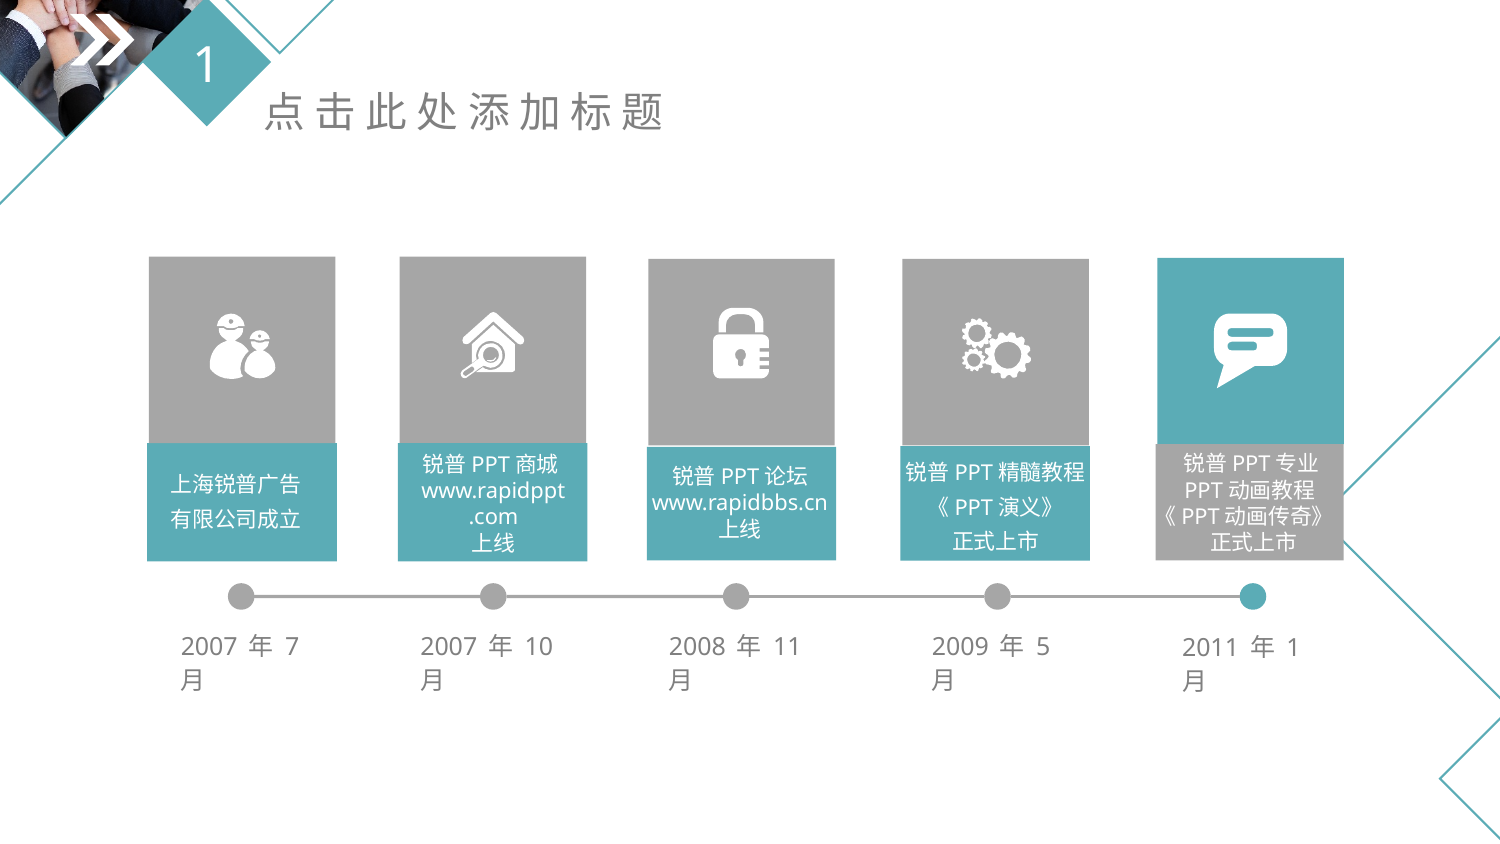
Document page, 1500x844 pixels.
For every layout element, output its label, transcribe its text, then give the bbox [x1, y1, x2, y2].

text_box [397, 256, 588, 565]
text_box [887, 258, 1104, 566]
text_box [227, 583, 255, 610]
text_box [1239, 583, 1267, 610]
text_box 2007年10月 [405, 618, 574, 702]
picture [0, 0, 202, 136]
text_box [722, 583, 750, 610]
text_box [480, 583, 507, 610]
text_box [1136, 257, 1352, 564]
text_box 2007年7月 [166, 618, 320, 702]
text_box 2009年5月 [917, 618, 1071, 702]
text_box 2011年1月 [1167, 619, 1322, 703]
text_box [147, 256, 340, 562]
text_box [984, 583, 1011, 610]
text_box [622, 258, 858, 561]
text_box 2008年11月 [654, 618, 823, 702]
